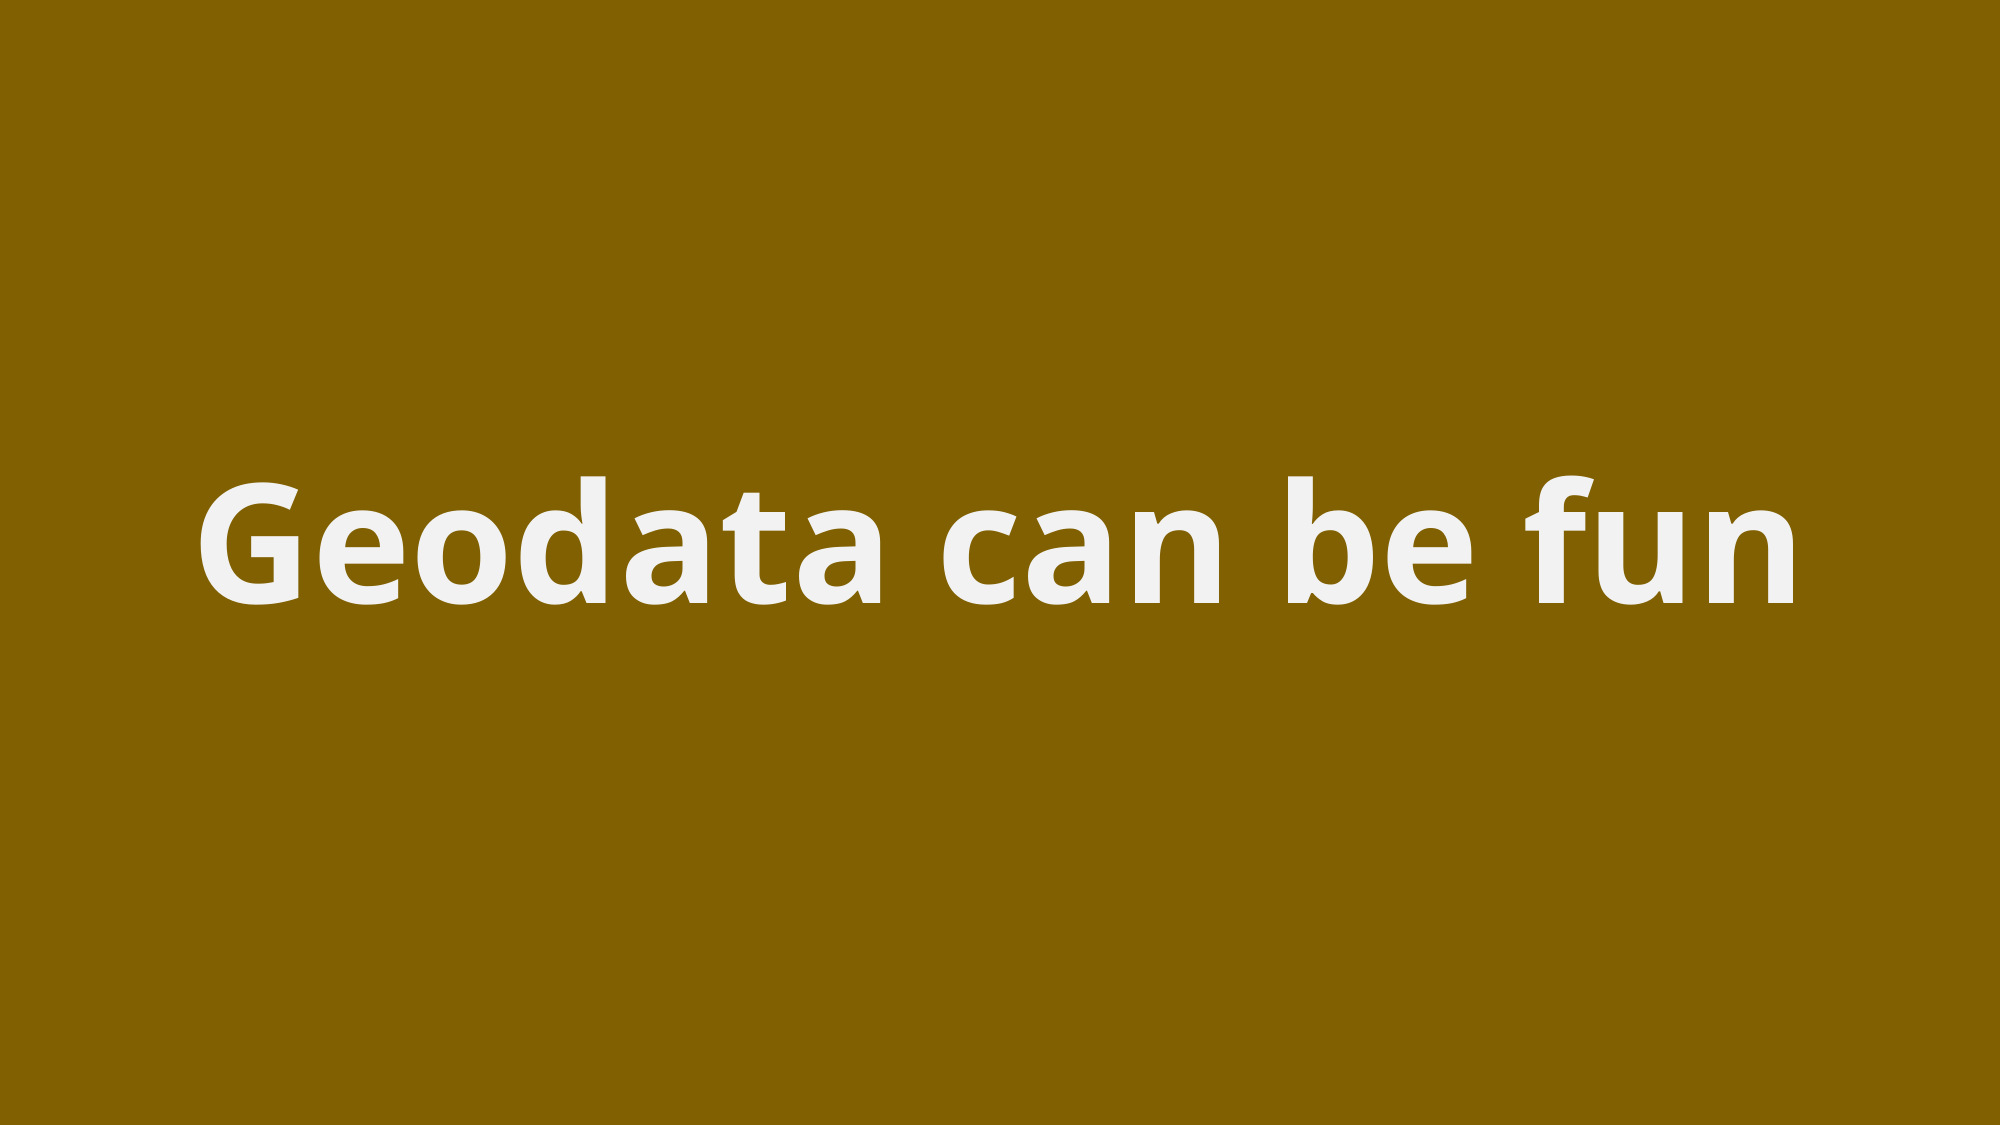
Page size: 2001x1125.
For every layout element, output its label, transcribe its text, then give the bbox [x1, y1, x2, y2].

title Geodata can be fun [136, 280, 1862, 648]
